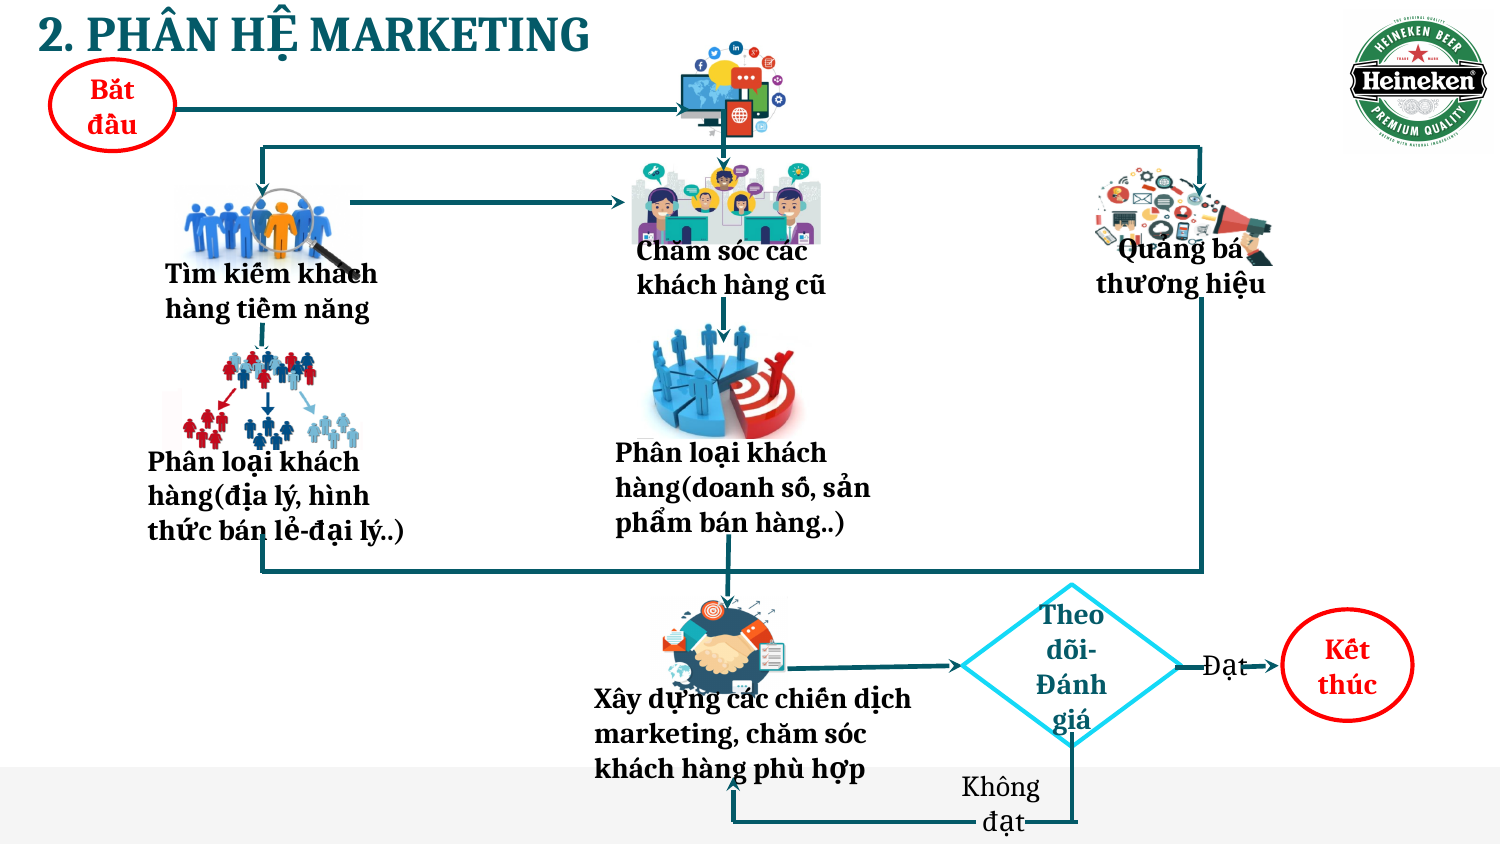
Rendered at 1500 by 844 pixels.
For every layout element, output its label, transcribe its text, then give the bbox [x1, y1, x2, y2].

picture [1343, 9, 1494, 154]
text_box Tìm kiếm khách hàng tiềm năng [150, 246, 454, 332]
text_box Đạt [1187, 638, 1300, 689]
text_box Quảng bá thương hiệu [1062, 221, 1300, 307]
text_box Theo dõi-Đánh giá [963, 584, 1181, 744]
text_box Phân loại khách hàng(doanh số, sản phẩm bán hàng..) [599, 425, 930, 546]
text_box Không đạt [913, 759, 1088, 844]
picture [637, 321, 812, 439]
text_box Phân loại khách hàng(địa lý, hình thức bán lẻ-đại lý..) [132, 434, 425, 555]
text_box Kết thúc [1288, 609, 1413, 721]
text_box Chăm sóc các khách hàng cũ [621, 223, 888, 309]
picture [674, 34, 788, 143]
picture [649, 596, 788, 699]
text_box 2. PHÂN HỆ MARKETING [23, 0, 799, 70]
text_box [787, 665, 963, 669]
text_box Bắt đầu [50, 59, 176, 152]
picture [174, 184, 363, 281]
picture [1087, 159, 1288, 268]
picture [624, 159, 824, 246]
picture [162, 349, 363, 451]
text_box Xây dựng các chiến dịch marketing, chăm sóc khách hàng phù hợp [579, 671, 938, 792]
